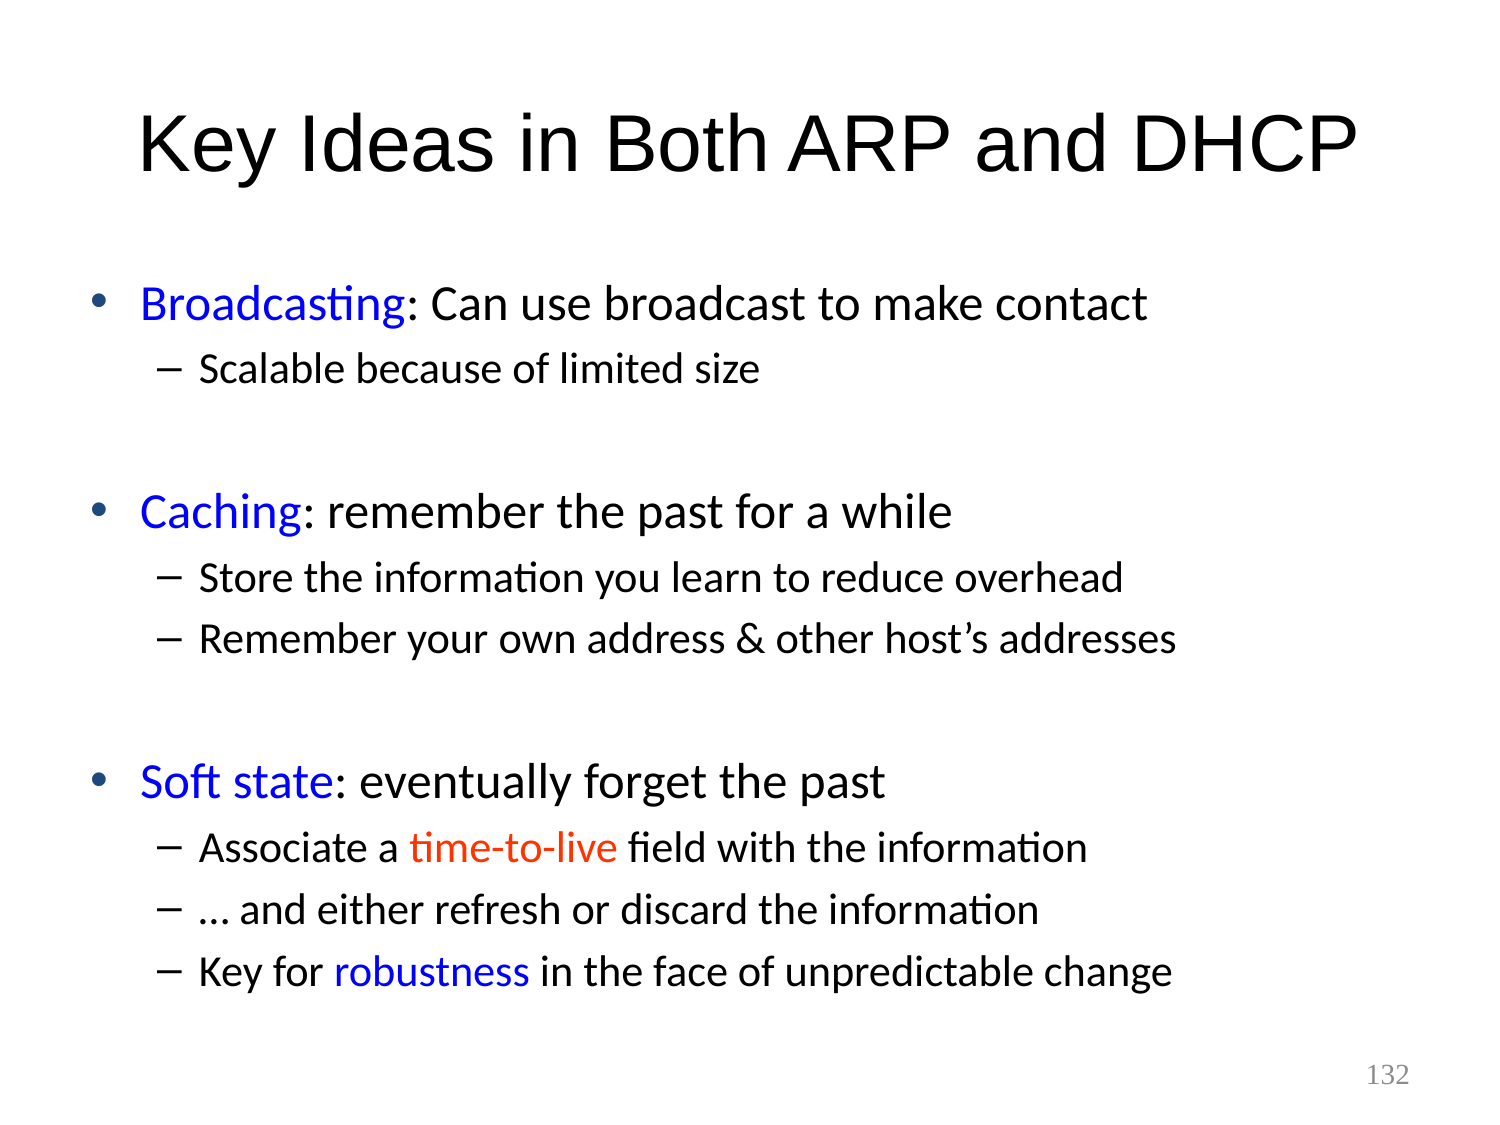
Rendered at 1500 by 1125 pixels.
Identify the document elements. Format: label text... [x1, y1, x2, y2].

list Broadcasting: Can use broadcast to make contact Scalable because of limited size Caching: remember the past for a while Store the information you learn to reduce overhead Remember your own address & other host’s addresses Soft state: eventually forget the past Associate a time-to-live field with the information … and either refresh or discard the information Key for robustness in the face of unpredictable change [75, 262, 1425, 1005]
title Key Ideas in Both ARP and DHCP [75, 45, 1425, 233]
slide_number 132 [1074, 1042, 1425, 1103]
